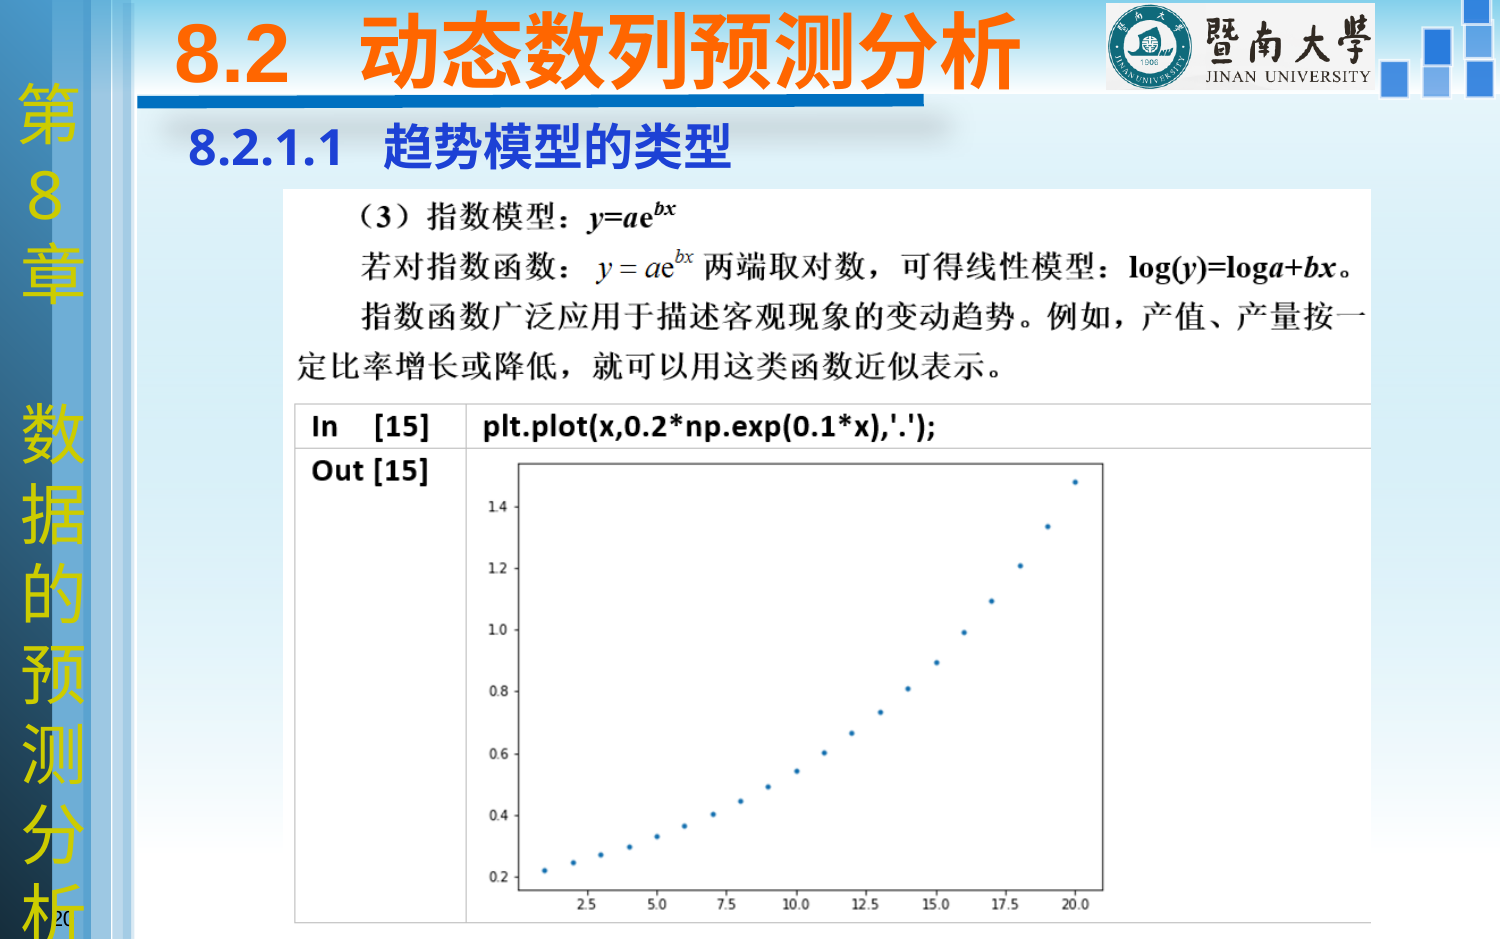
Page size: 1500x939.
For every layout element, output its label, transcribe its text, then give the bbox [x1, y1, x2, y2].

text_box 第8章 数据的预测分析 [1, 65, 107, 939]
title 8.2 动态数列预测分析 [159, 15, 1132, 83]
text_box 8.2.1.1 趋势模型的类型 [159, 108, 763, 183]
picture [1106, 3, 1375, 90]
picture [283, 189, 1371, 929]
